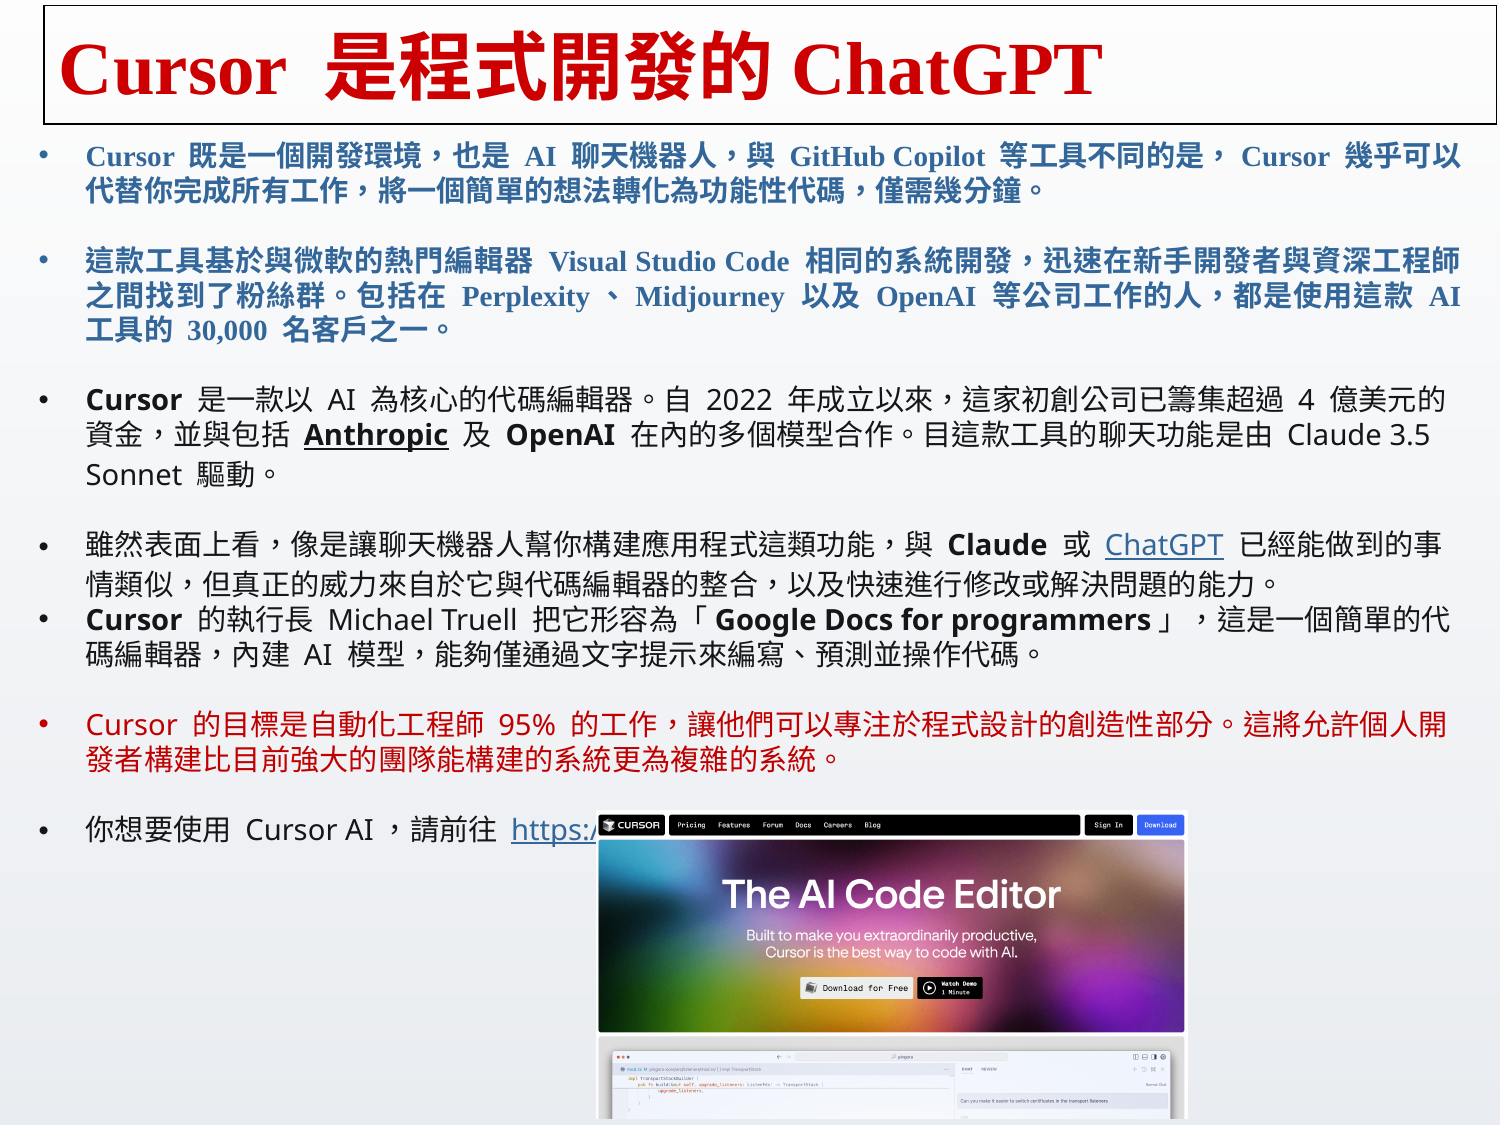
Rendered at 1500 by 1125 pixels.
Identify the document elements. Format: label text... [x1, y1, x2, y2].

list Cursor 既是一個開發環境，也是 AI 聊天機器人，與 GitHub Copilot 等工具不同的是，Cursor 幾乎可以代替你完成所有工作，將一個簡單的想法轉化為功能性代碼，僅需幾分鐘。 這款工具基於與微軟的熱門編輯器 Visual Studio Code 相同的系統開發，迅速在新手開發者與資深工程師之間找到了粉絲群。包括在 Perplexity、Midjourney 以及 OpenAI 等公司工作的人，都是使用這款 AI 工具的 30,000 名客戶之一。 Cursor 是一款以 AI 為核心的代碼編輯器。自 2022 年成立以來，這家初創公司已籌集超過 4 億美元的資金，並與包括 Anthropic 及 OpenAI 在內的多個模型合作。目這款工具的聊天功能是由 Claude 3.5 Sonnet 驅動。 雖然表面上看，像是讓聊天機器人幫你構建應用程式這類功能，與 Claude 或 ChatGPT 已經能做到的事情類似，但真正的威力來自於它與代碼編輯器的整合，以及快速進行修改或解決問題的能力。 Cursor 的執行長 Michael Truell 把它形容為「Google Docs for programmers」，這是一個簡單的代碼編輯器，內建 AI 模型，能夠僅通過文字提示來編寫、預測並操作代碼。 Cursor 的目標是自動化工程師 95% 的工作，讓他們可以專注於程式設計的創造性部分。這將允許個人開發者構建比目前強大的團隊能構建的系統更為複雜的系統。 你想要使用 Cursor AI，請前往 https://www.cursor.com/ 下載編輯器即可使用。 [23, 129, 1477, 1016]
title Cursor 是程式開發的ChatGPT [43, 5, 1497, 125]
picture [596, 810, 1188, 1119]
